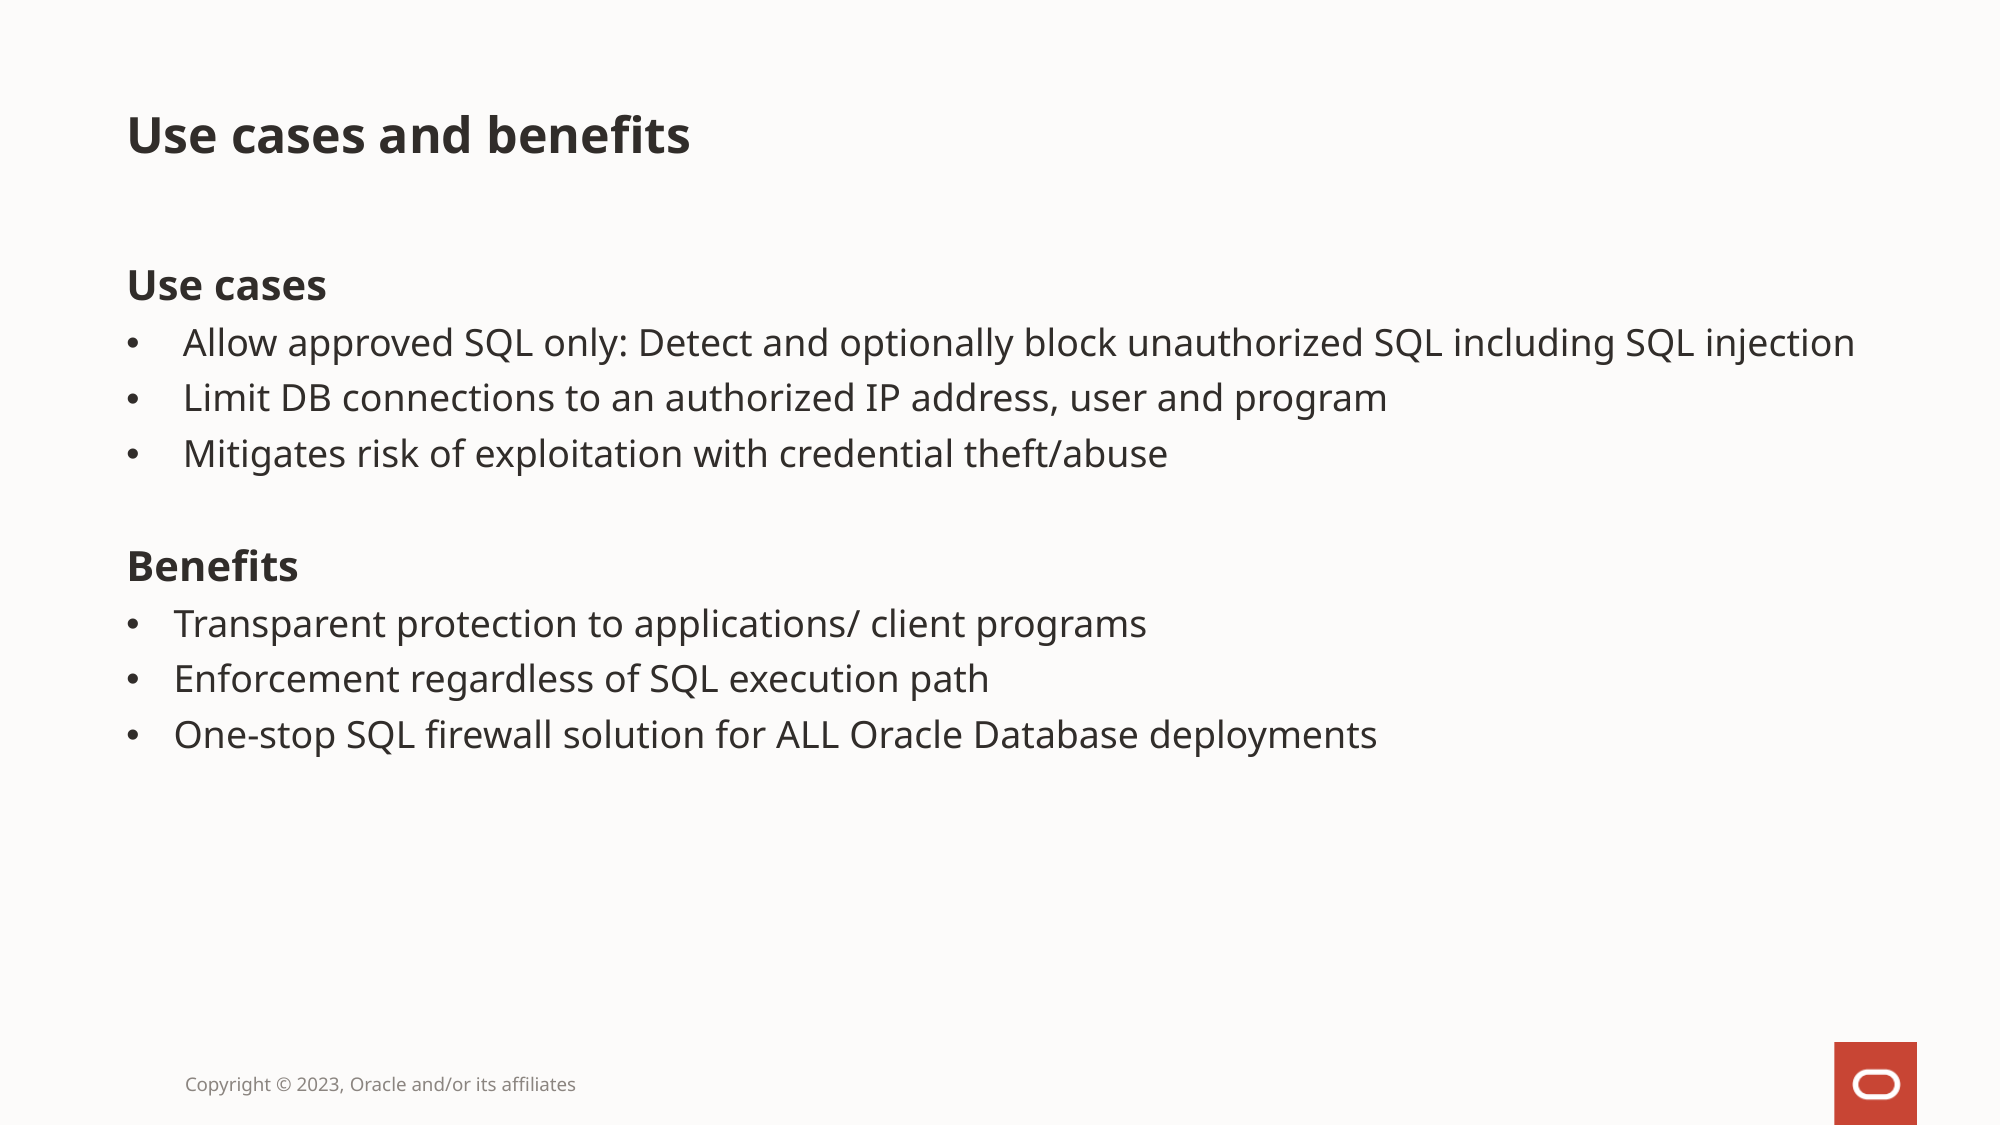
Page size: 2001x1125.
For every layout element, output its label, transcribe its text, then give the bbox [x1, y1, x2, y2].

title Use cases and benefits [126, 29, 1877, 165]
footer Copyright © 2023, Oracle and/or its affiliates [185, 1053, 1128, 1114]
list Use cases Allow approved SQL only: Detect and optionally block unauthorized SQL including SQL injection Limit DB connections to an authorized IP address, user and program Mitigates risk of exploitation with credential theft/abuse Benefits Transparent protection to applications/ client programs Enforcement regardless of SQL execution path One-stop SQL firewall solution for ALL Oracle Database deployments [126, 262, 1879, 1002]
